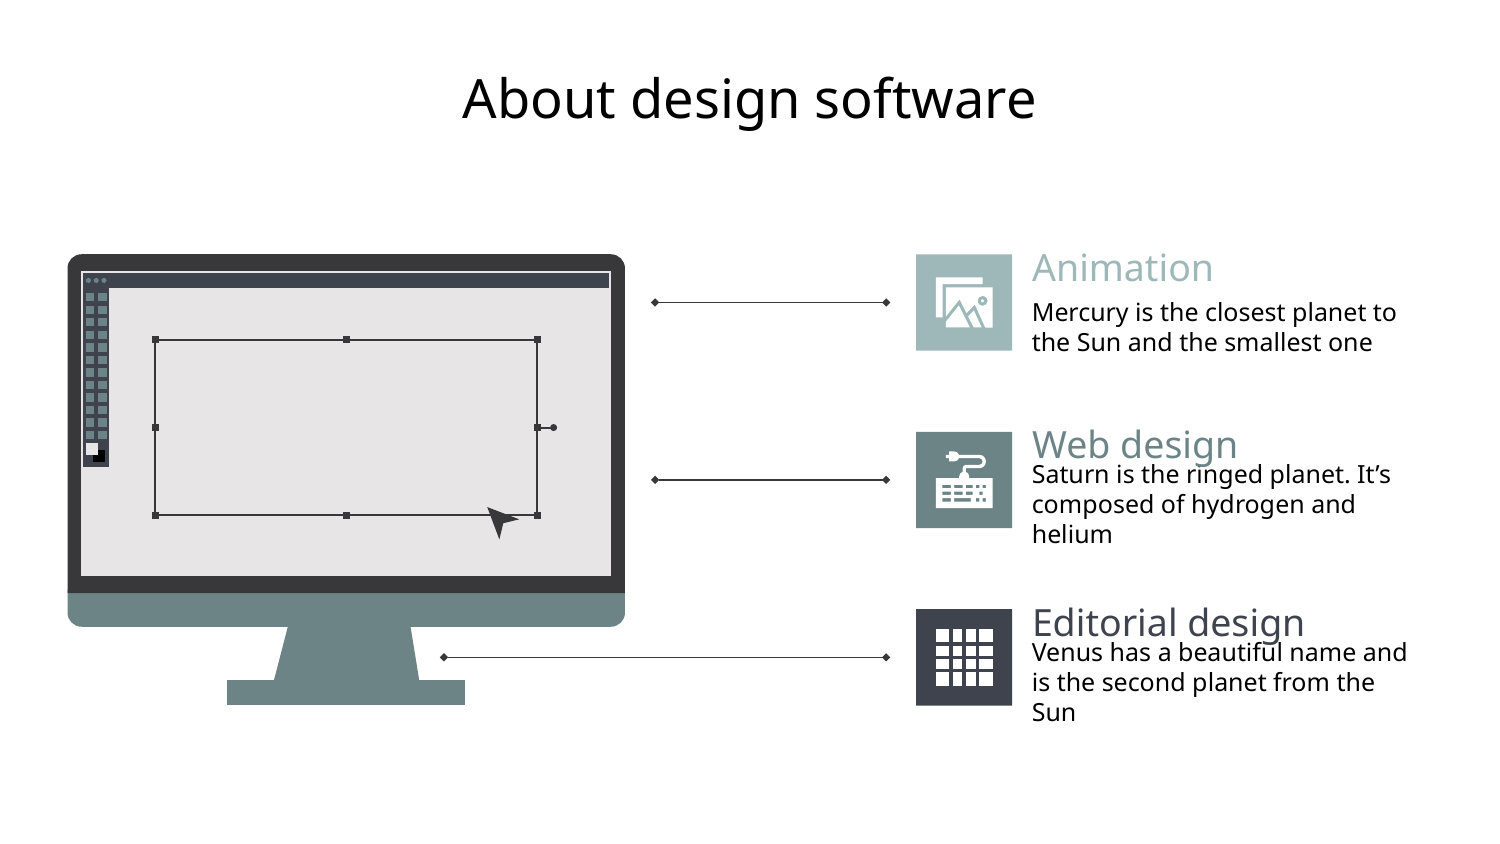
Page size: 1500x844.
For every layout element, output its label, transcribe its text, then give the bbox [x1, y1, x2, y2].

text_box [935, 628, 993, 686]
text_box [67, 254, 626, 706]
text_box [443, 593, 1433, 719]
title About design software [67, 49, 1433, 144]
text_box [935, 277, 993, 328]
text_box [654, 238, 1433, 364]
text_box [654, 415, 1433, 542]
